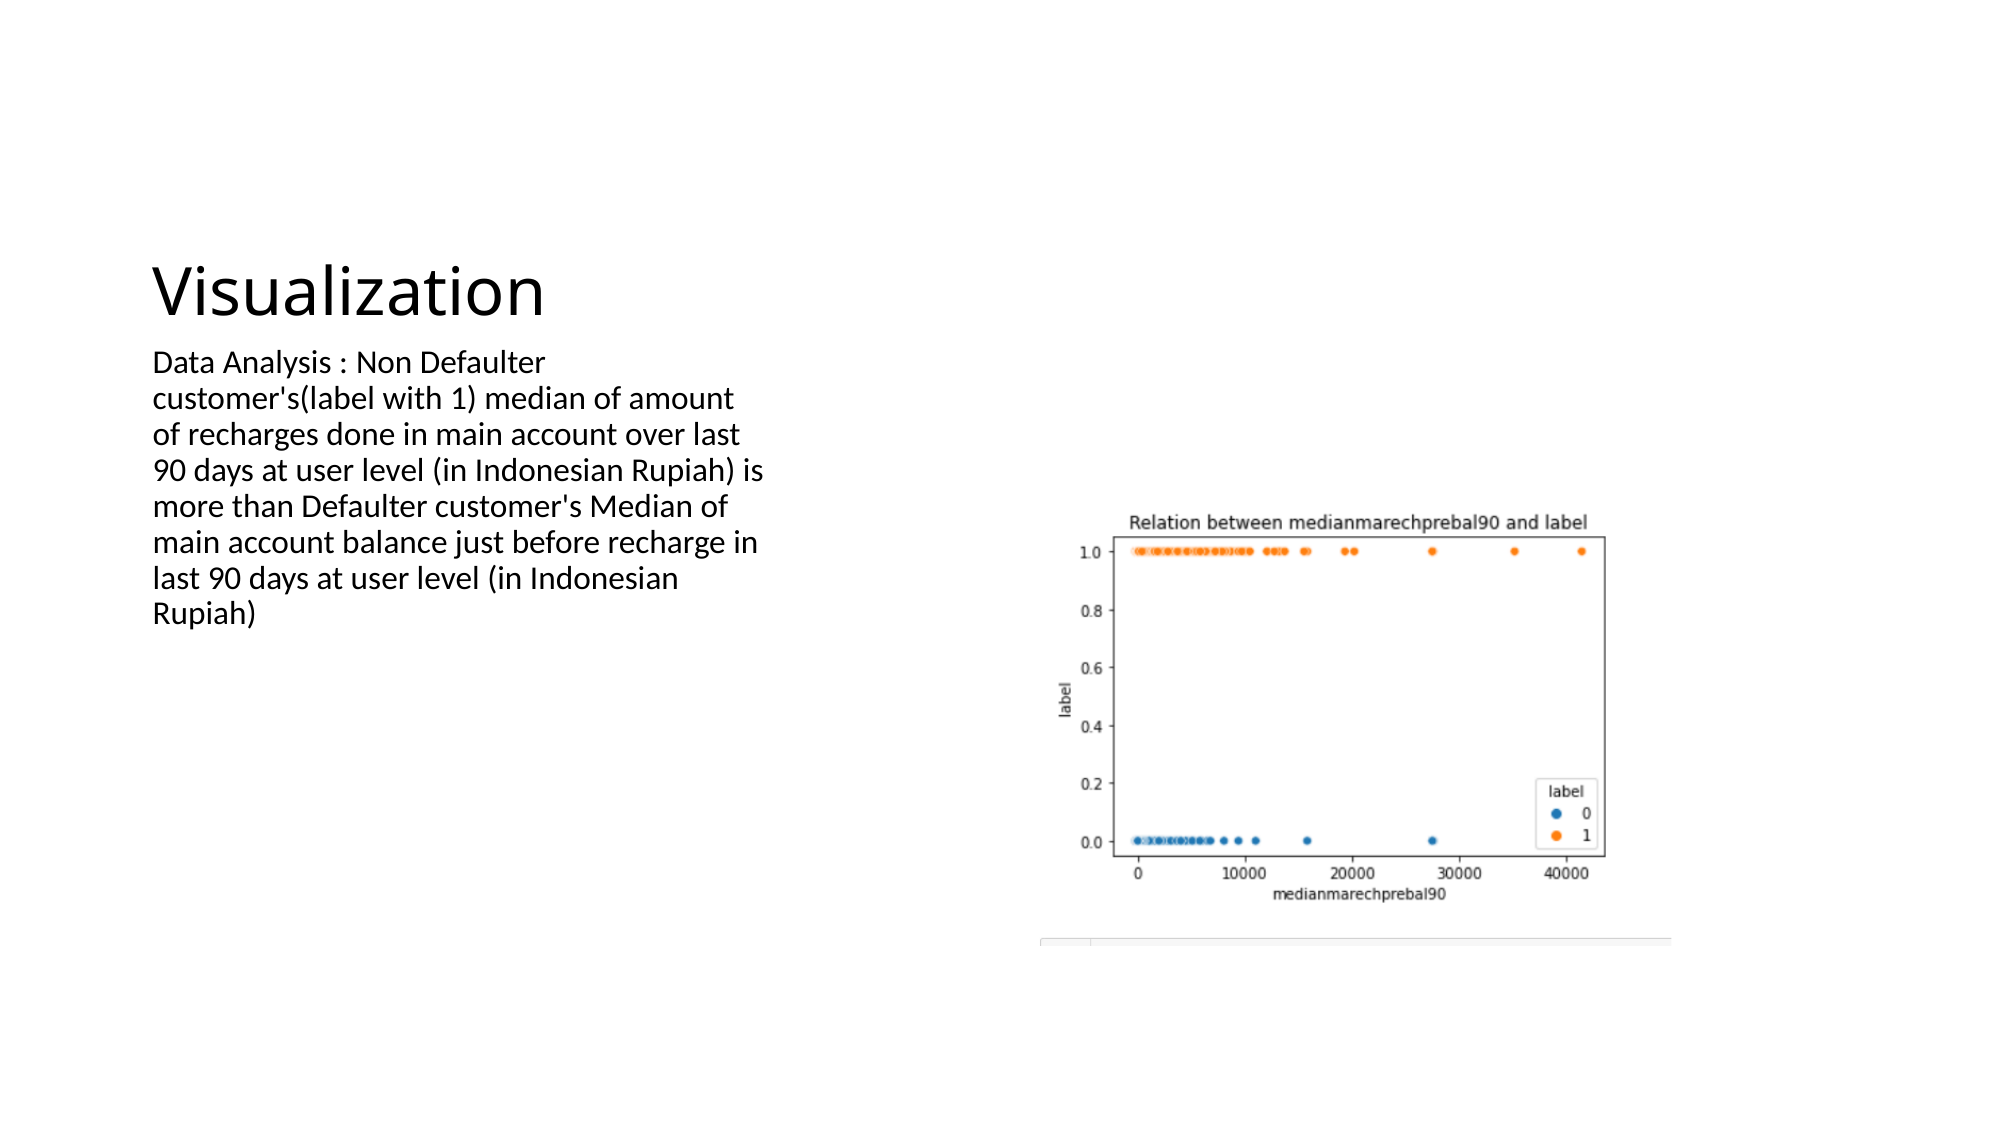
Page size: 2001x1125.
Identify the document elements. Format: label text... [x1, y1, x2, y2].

title Visualization [137, 75, 783, 337]
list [1014, 485, 1672, 946]
list Data Analysis : Non Defaulter customer's(label with 1) median of amount of recharges done in main account over last 90 days at user level (in Indonesian Rupiah) is more than Defaulter customer's Median of main account balance just before recharge in last 90 days at user level (in Indonesian Rupiah) [137, 337, 783, 963]
